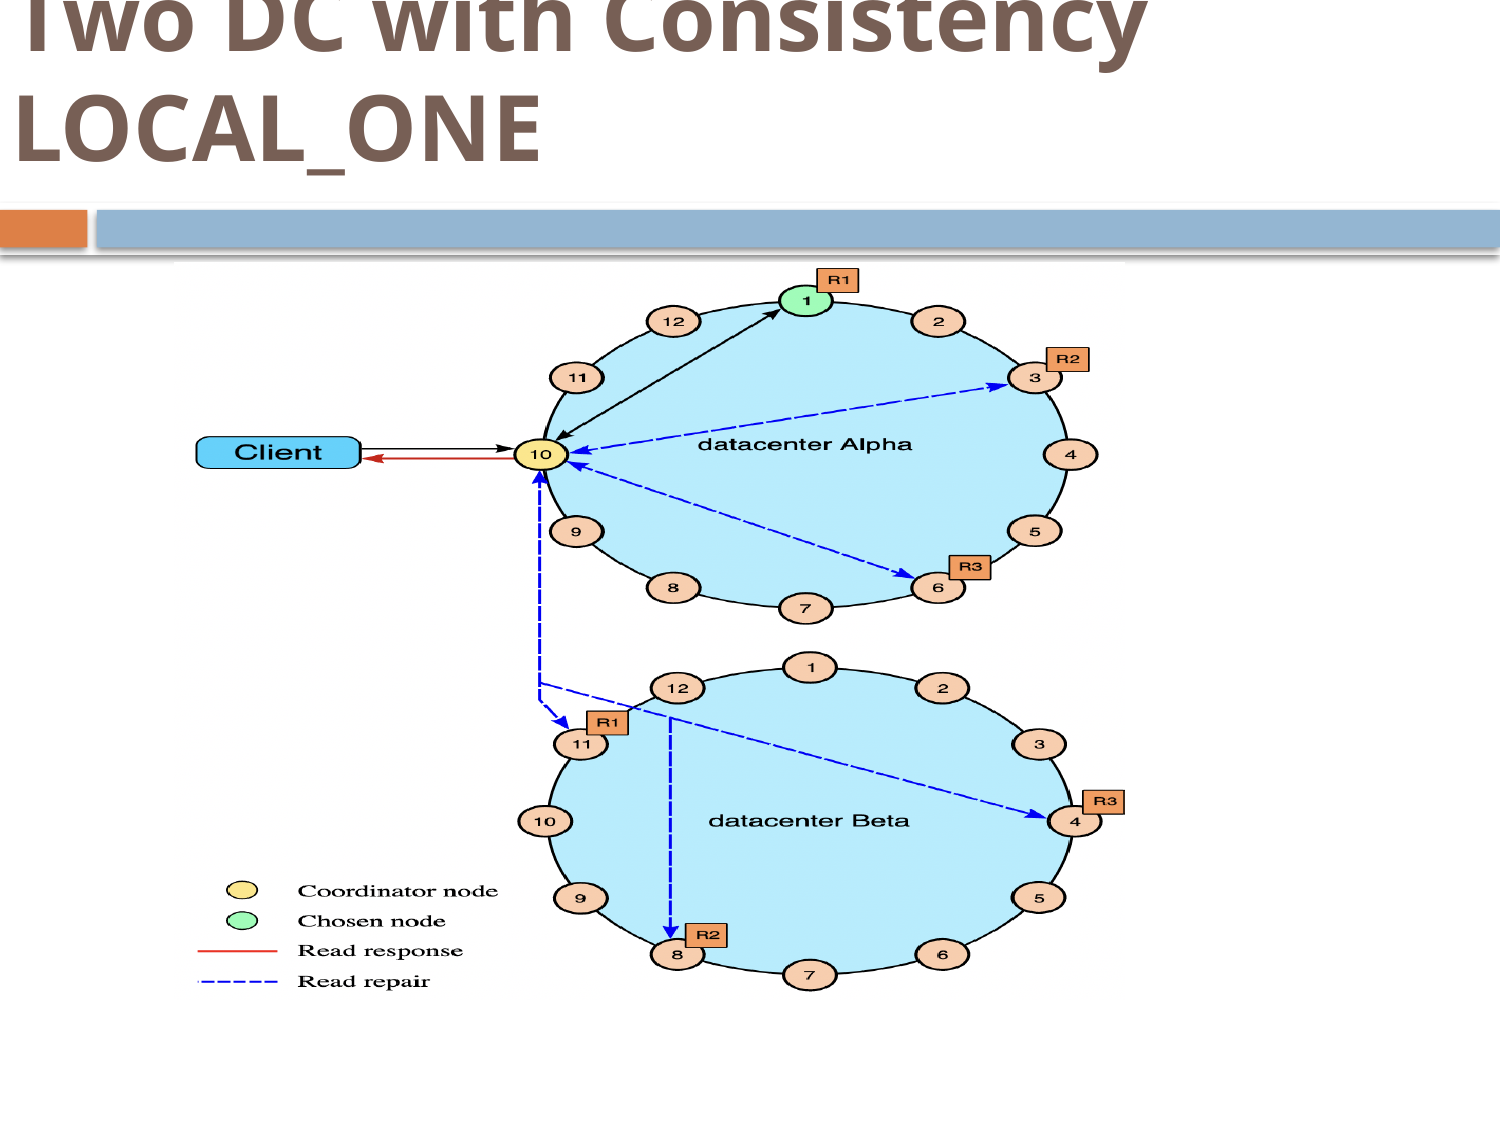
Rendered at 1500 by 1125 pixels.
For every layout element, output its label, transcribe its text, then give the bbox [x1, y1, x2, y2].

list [174, 262, 1126, 1001]
title Two DC with Consistency LOCAL_ONE [0, 43, 1500, 207]
